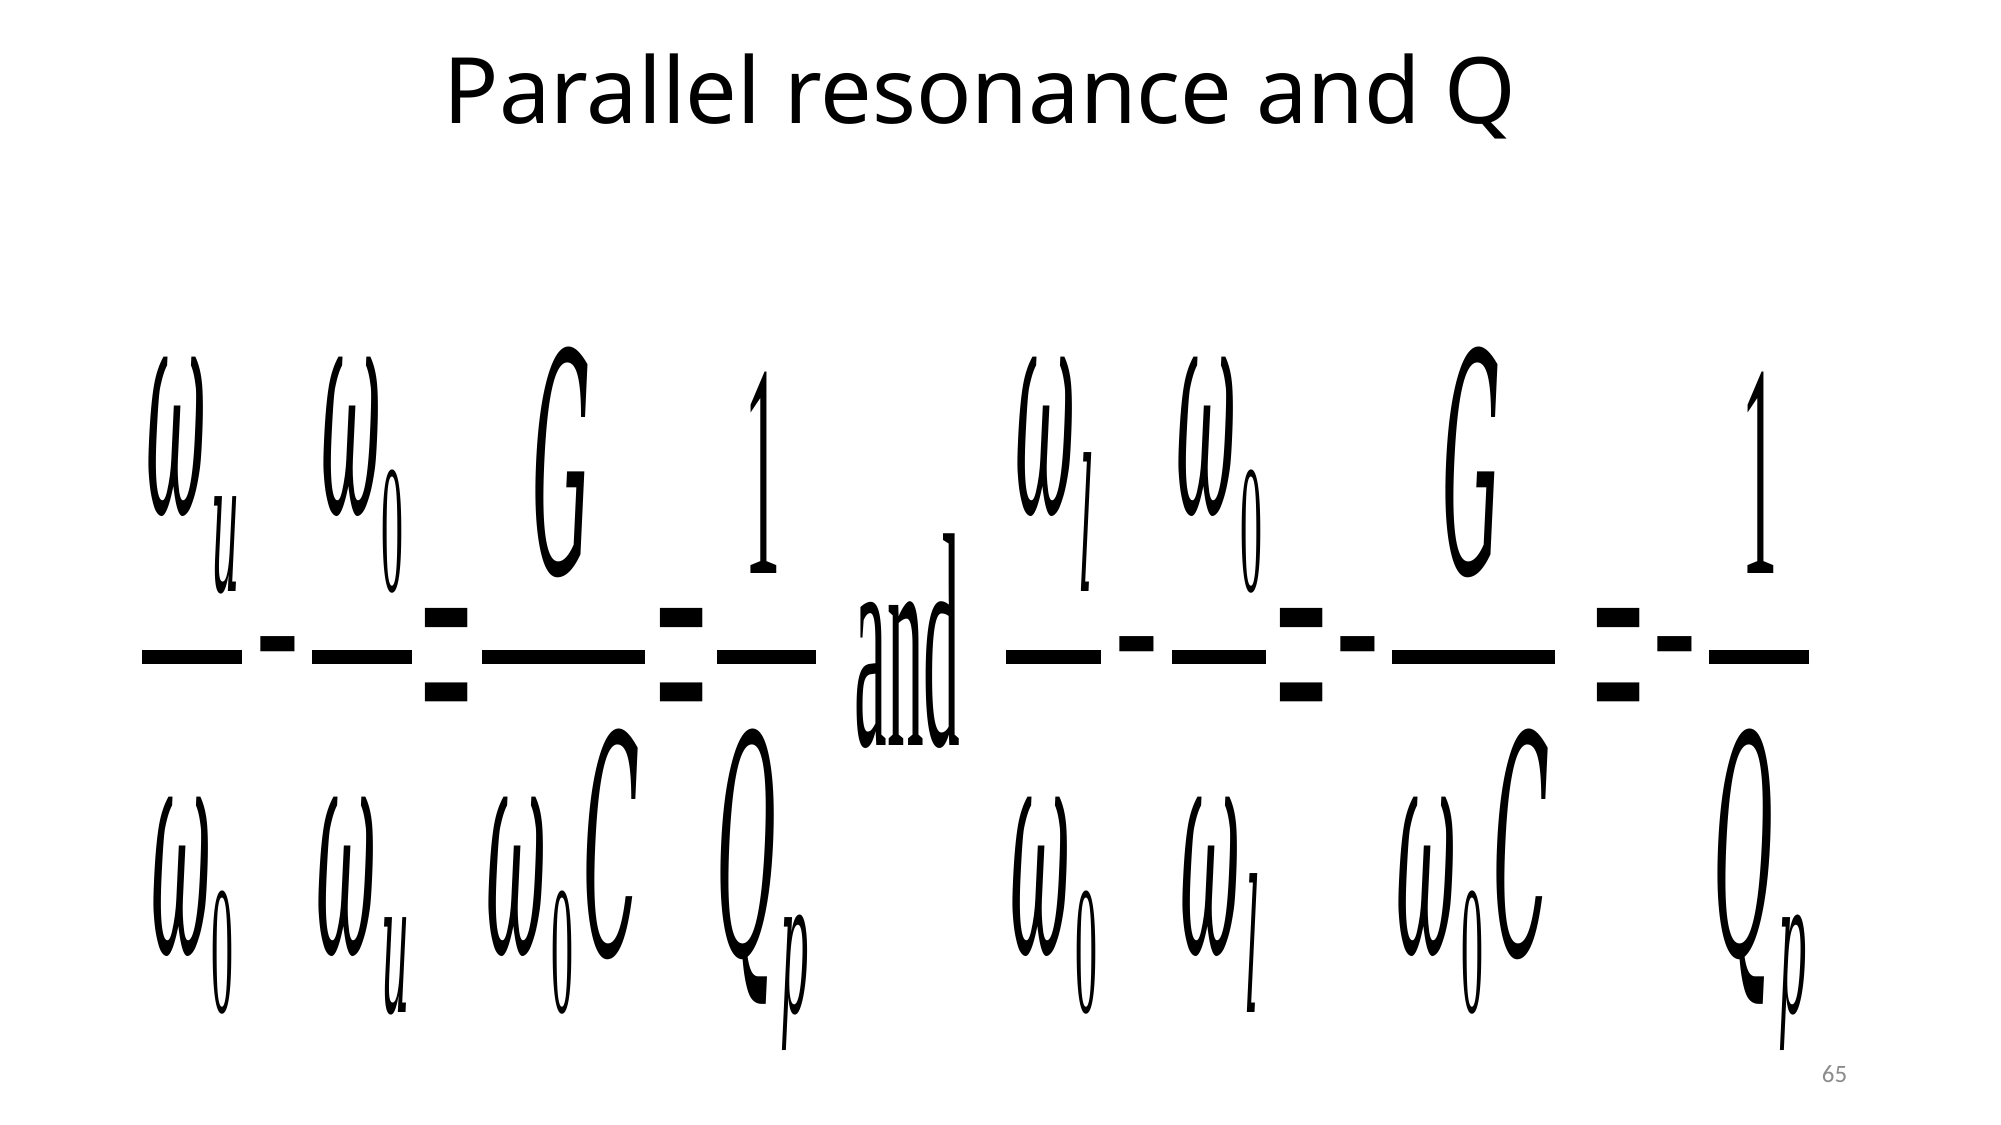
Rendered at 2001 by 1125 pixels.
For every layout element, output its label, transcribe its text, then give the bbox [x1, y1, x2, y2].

slide_number 65 [1412, 1042, 1863, 1103]
title Parallel resonance and Q [117, 22, 1843, 165]
